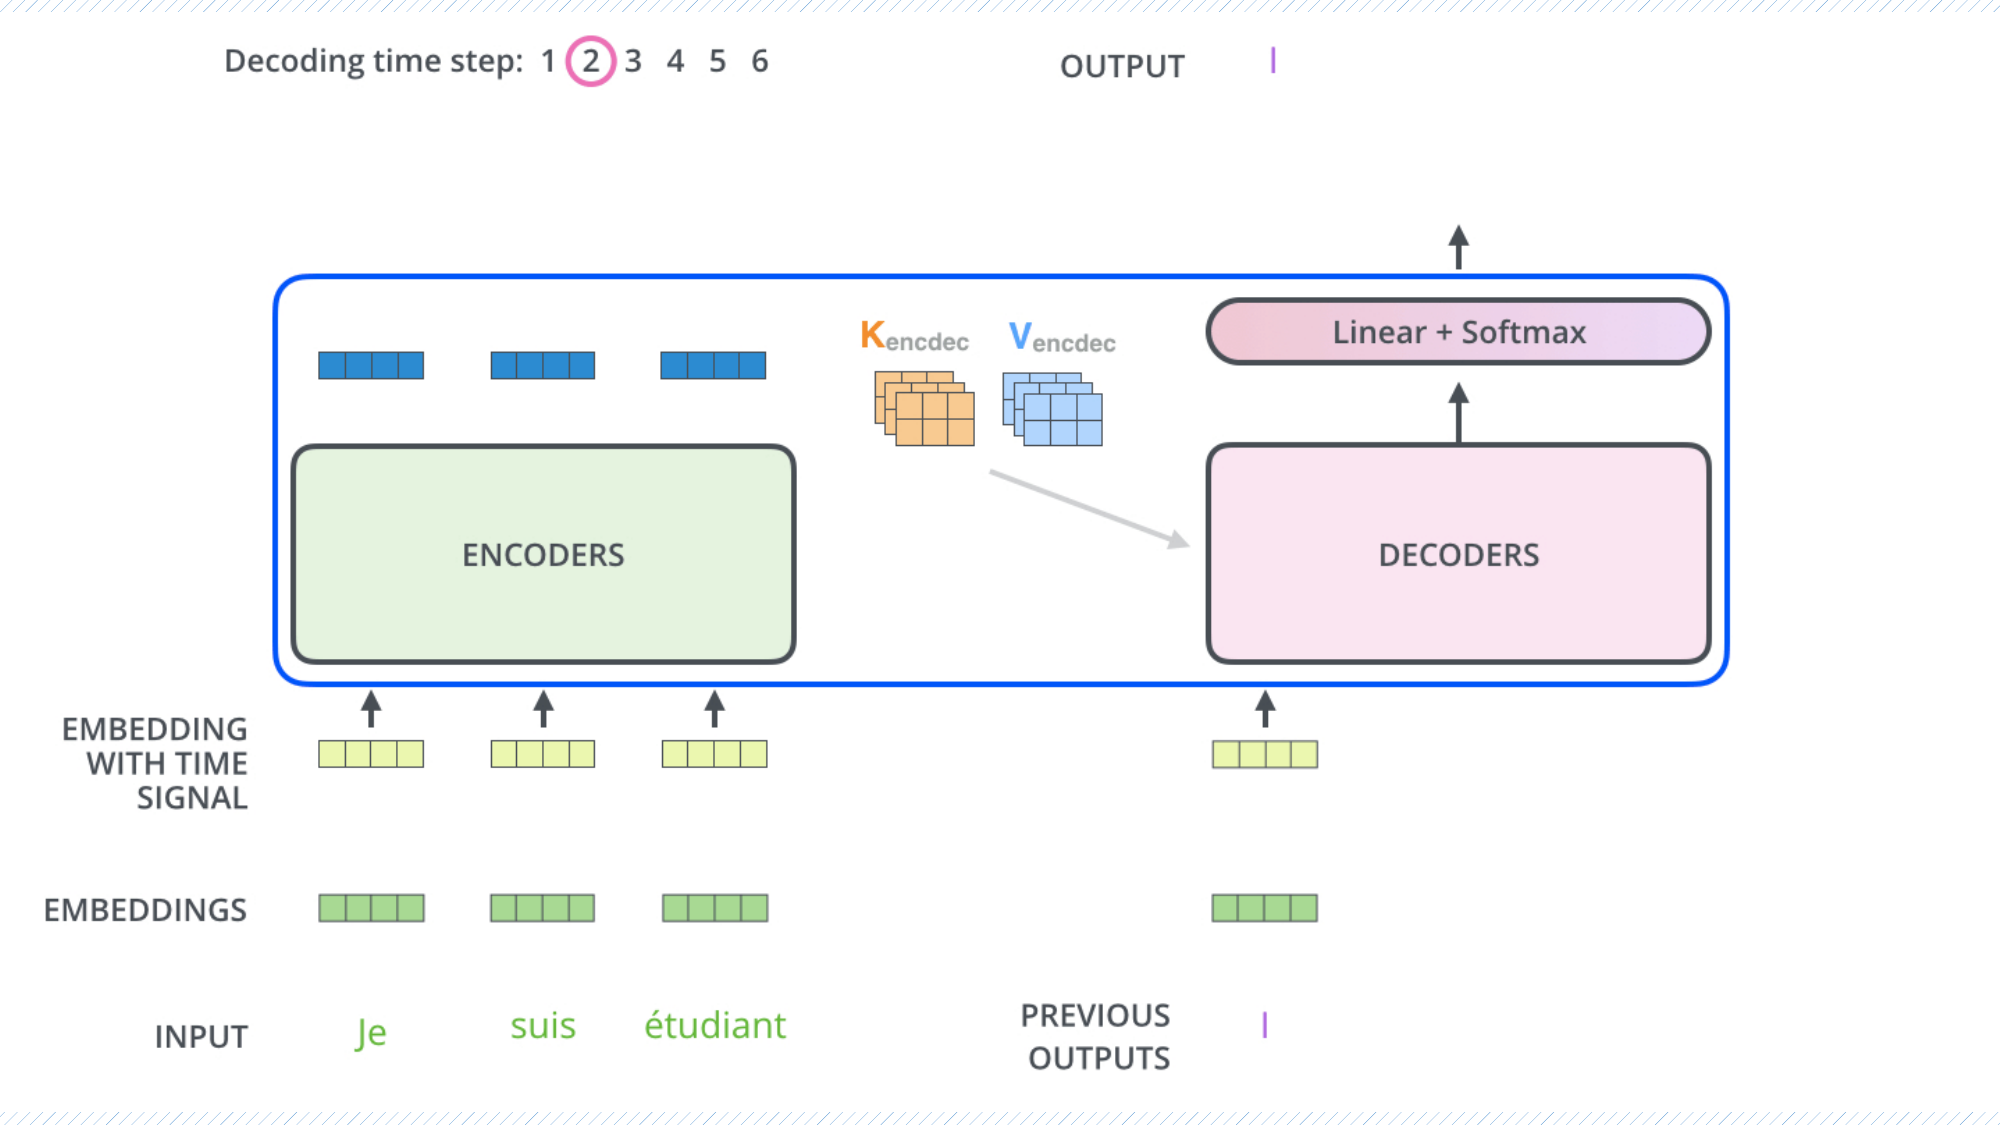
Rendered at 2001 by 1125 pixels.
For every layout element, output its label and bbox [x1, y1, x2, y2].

picture [0, 12, 2000, 1125]
text_box [1656, 74, 1927, 1035]
